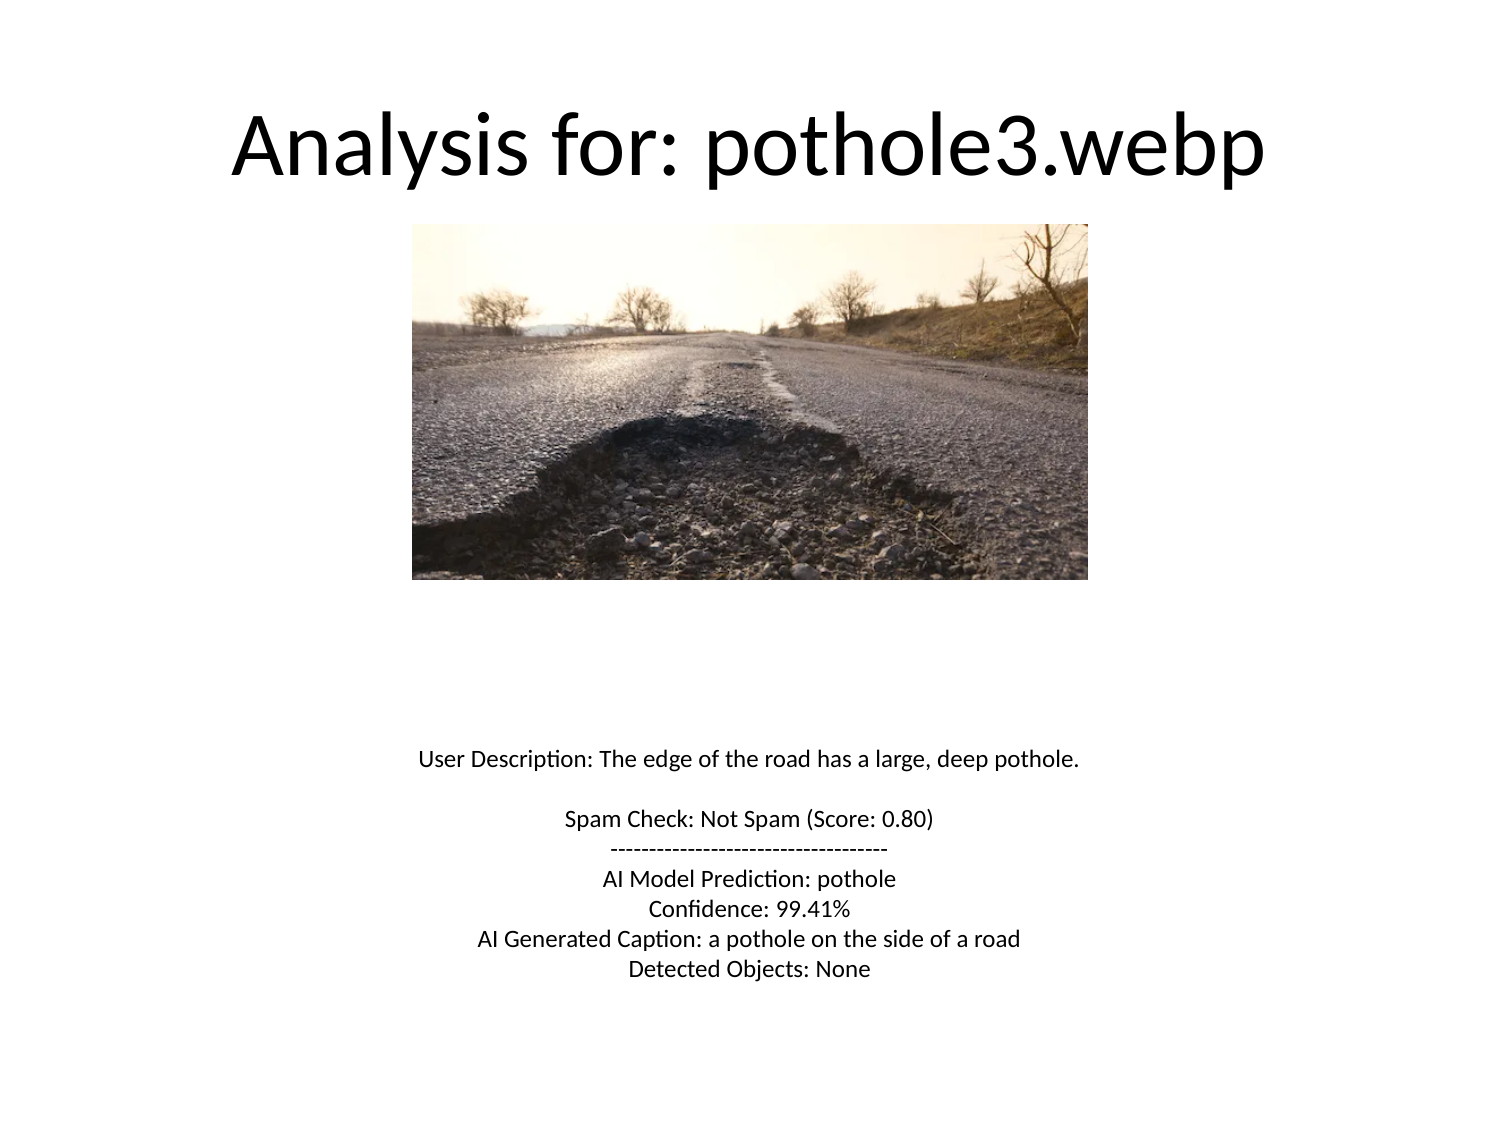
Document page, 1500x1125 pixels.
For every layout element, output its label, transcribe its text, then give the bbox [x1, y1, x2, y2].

title Analysis for: pothole3.webp [75, 45, 1425, 233]
text_box User Description: The edge of the road has a large, deep pothole. Spam Check: Not Spam (Score: 0.80) ------------------------------------ AI Model Prediction: pothole Confidence: 99.41% AI Generated Caption: a pothole on the side of a road Detected Objects: None [149, 674, 1350, 1050]
picture [412, 224, 1088, 581]
